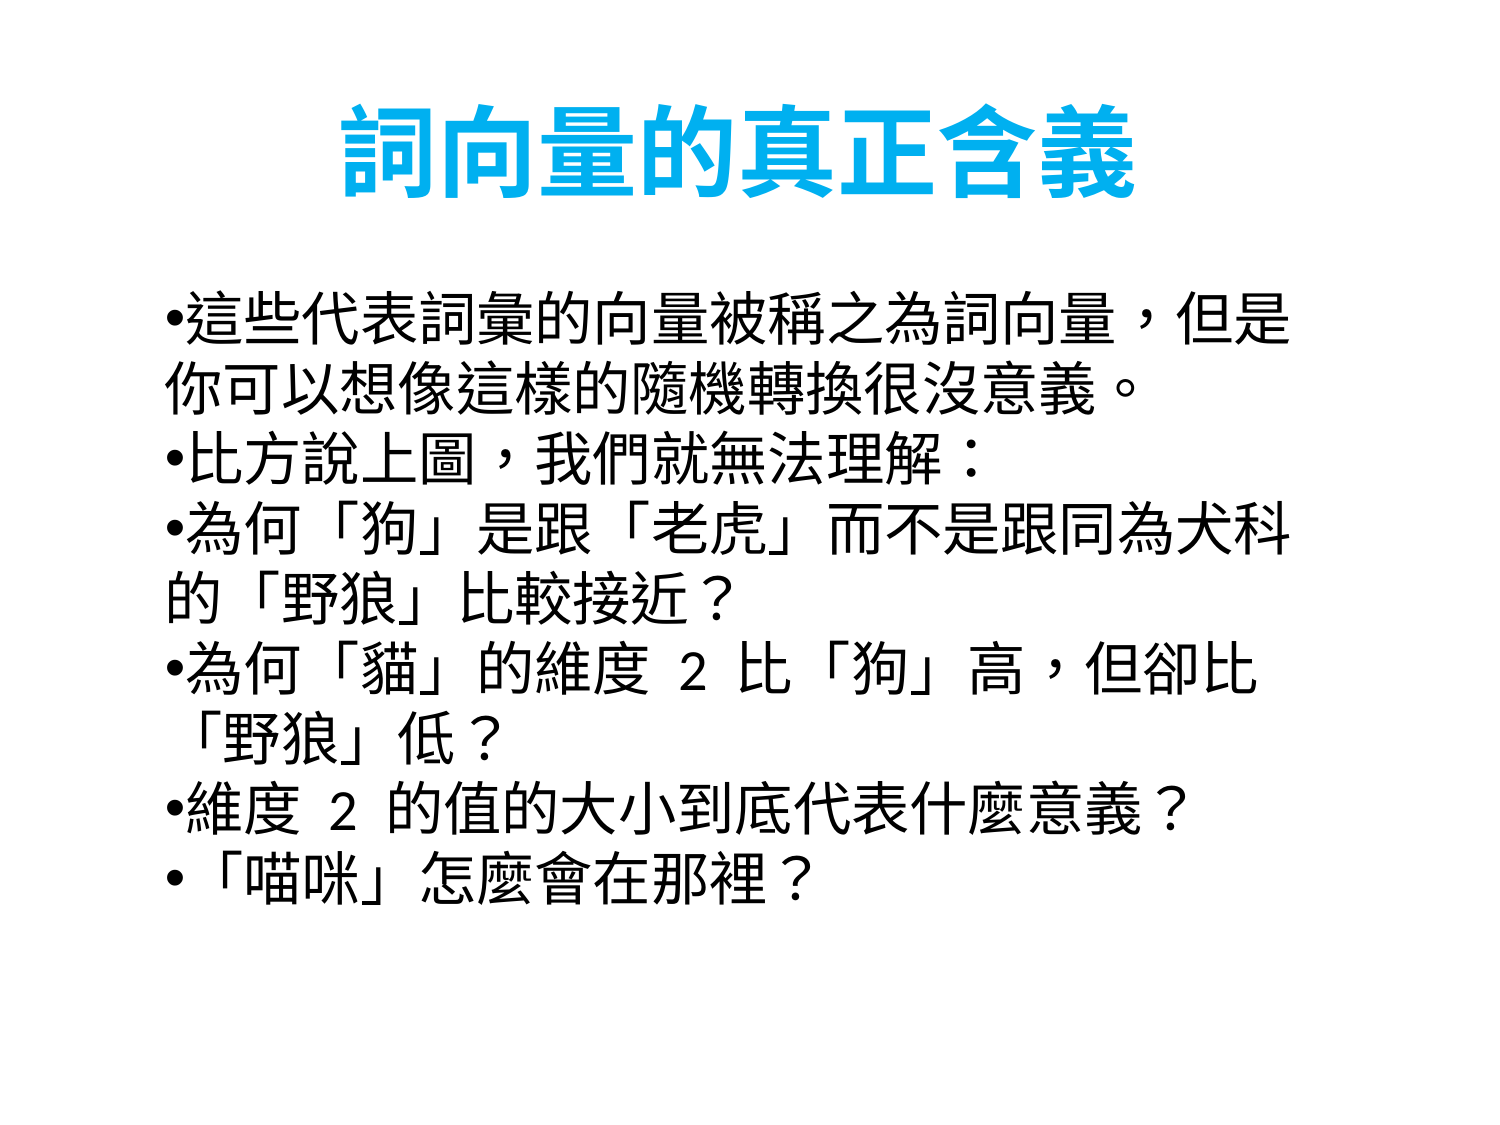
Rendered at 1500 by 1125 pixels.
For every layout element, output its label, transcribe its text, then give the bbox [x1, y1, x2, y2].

text_box 詞向量的真正含義 [125, 62, 1350, 225]
text_box 這些代表詞彙的向量被稱之為詞向量，但是你可以想像這樣的隨機轉換很沒意義。 比方說上圖，我們就無法理解： 為何「狗」是跟「老虎」而不是跟同為犬科的「野狼」比較接近？ 為何「貓」的維度 2 比「狗」高，但卻比「野狼」低？ 維度 2 的值的大小到底代表什麼意義？ 「喵咪」怎麼會在那裡？ [149, 275, 1363, 920]
